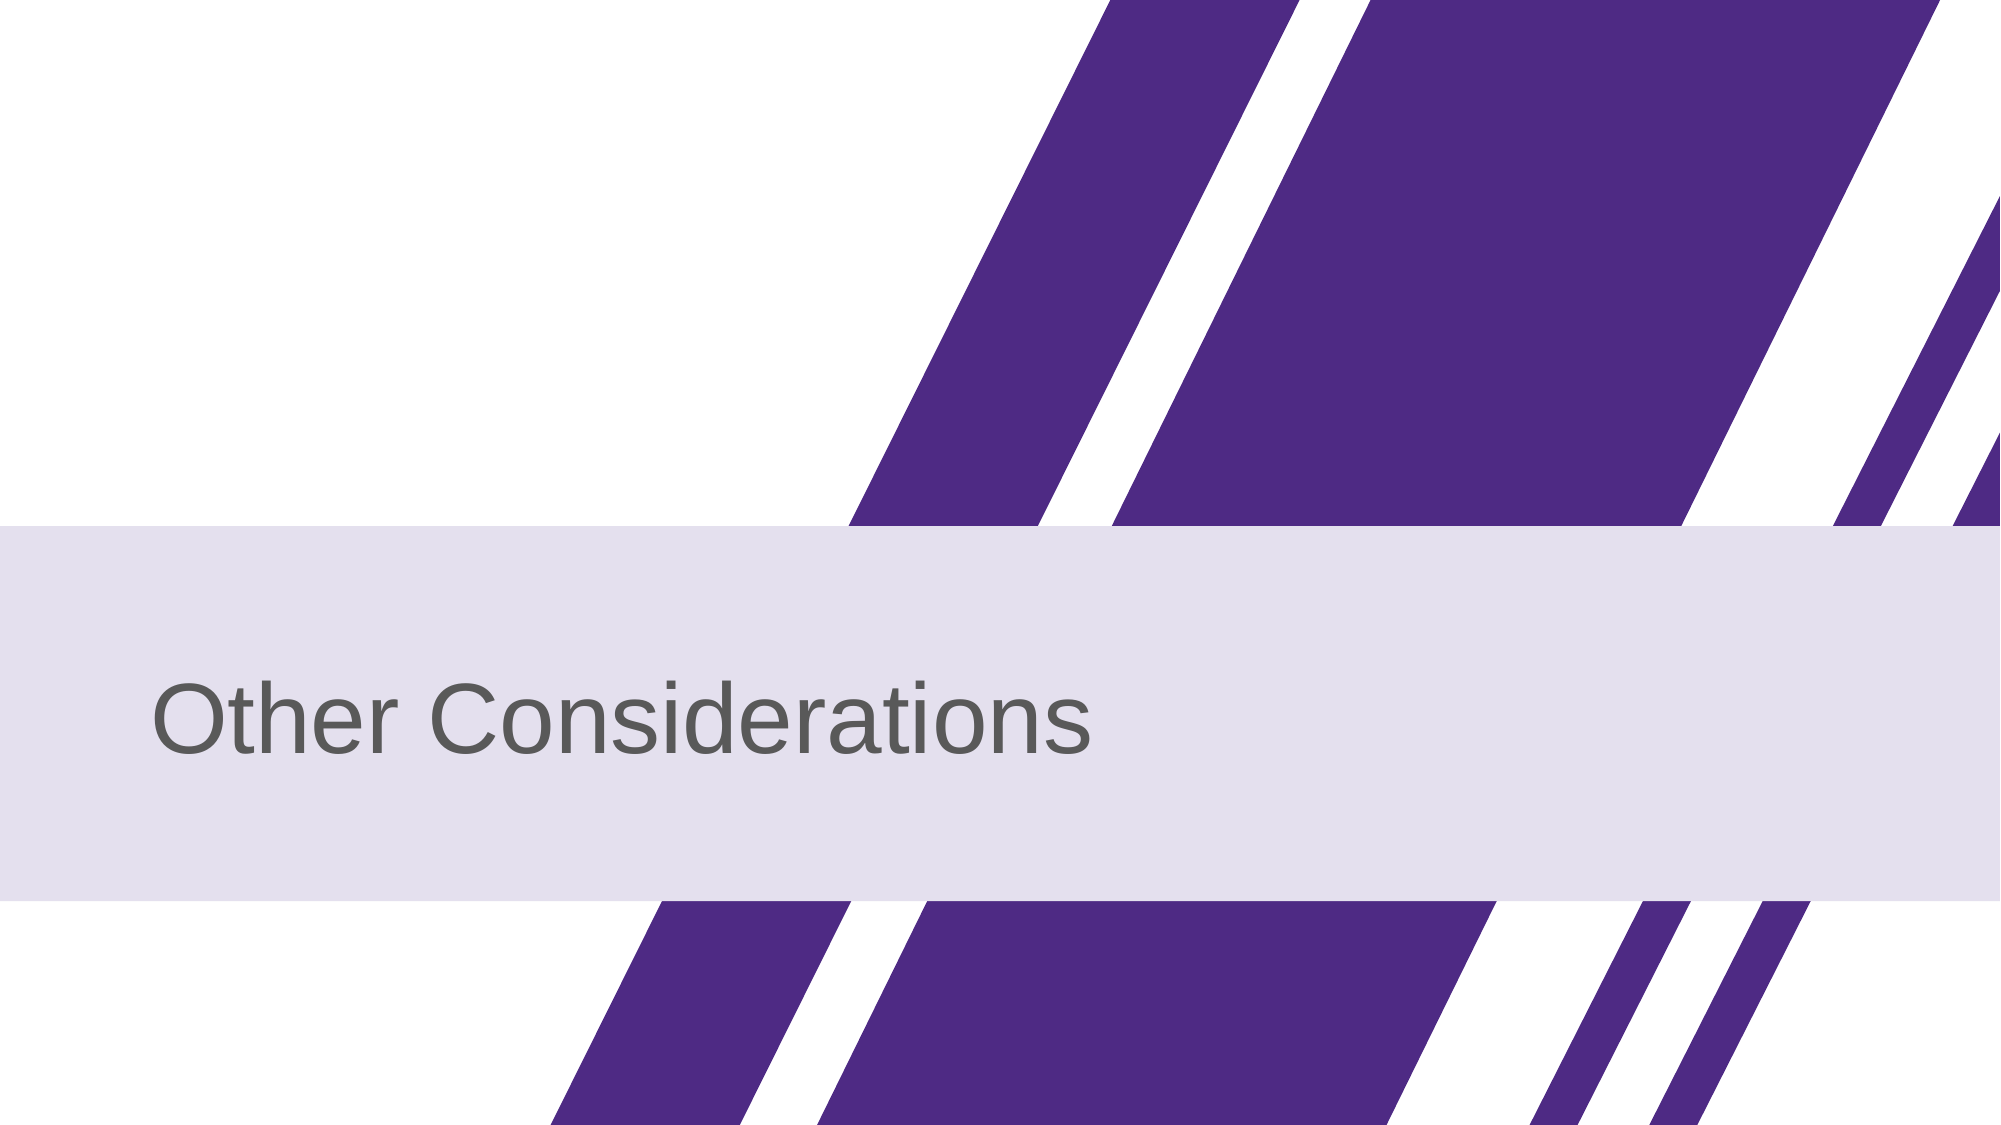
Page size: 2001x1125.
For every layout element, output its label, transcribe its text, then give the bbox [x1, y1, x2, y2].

text_box [815, 902, 1499, 1125]
text_box [1647, 902, 1813, 1125]
text_box Other Considerations [0, 526, 2000, 902]
text_box [1110, 0, 1942, 526]
text_box [1527, 902, 1693, 1125]
text_box [846, 0, 1302, 526]
text_box [1950, 431, 2000, 526]
text_box [1831, 195, 2000, 526]
text_box [548, 902, 853, 1125]
